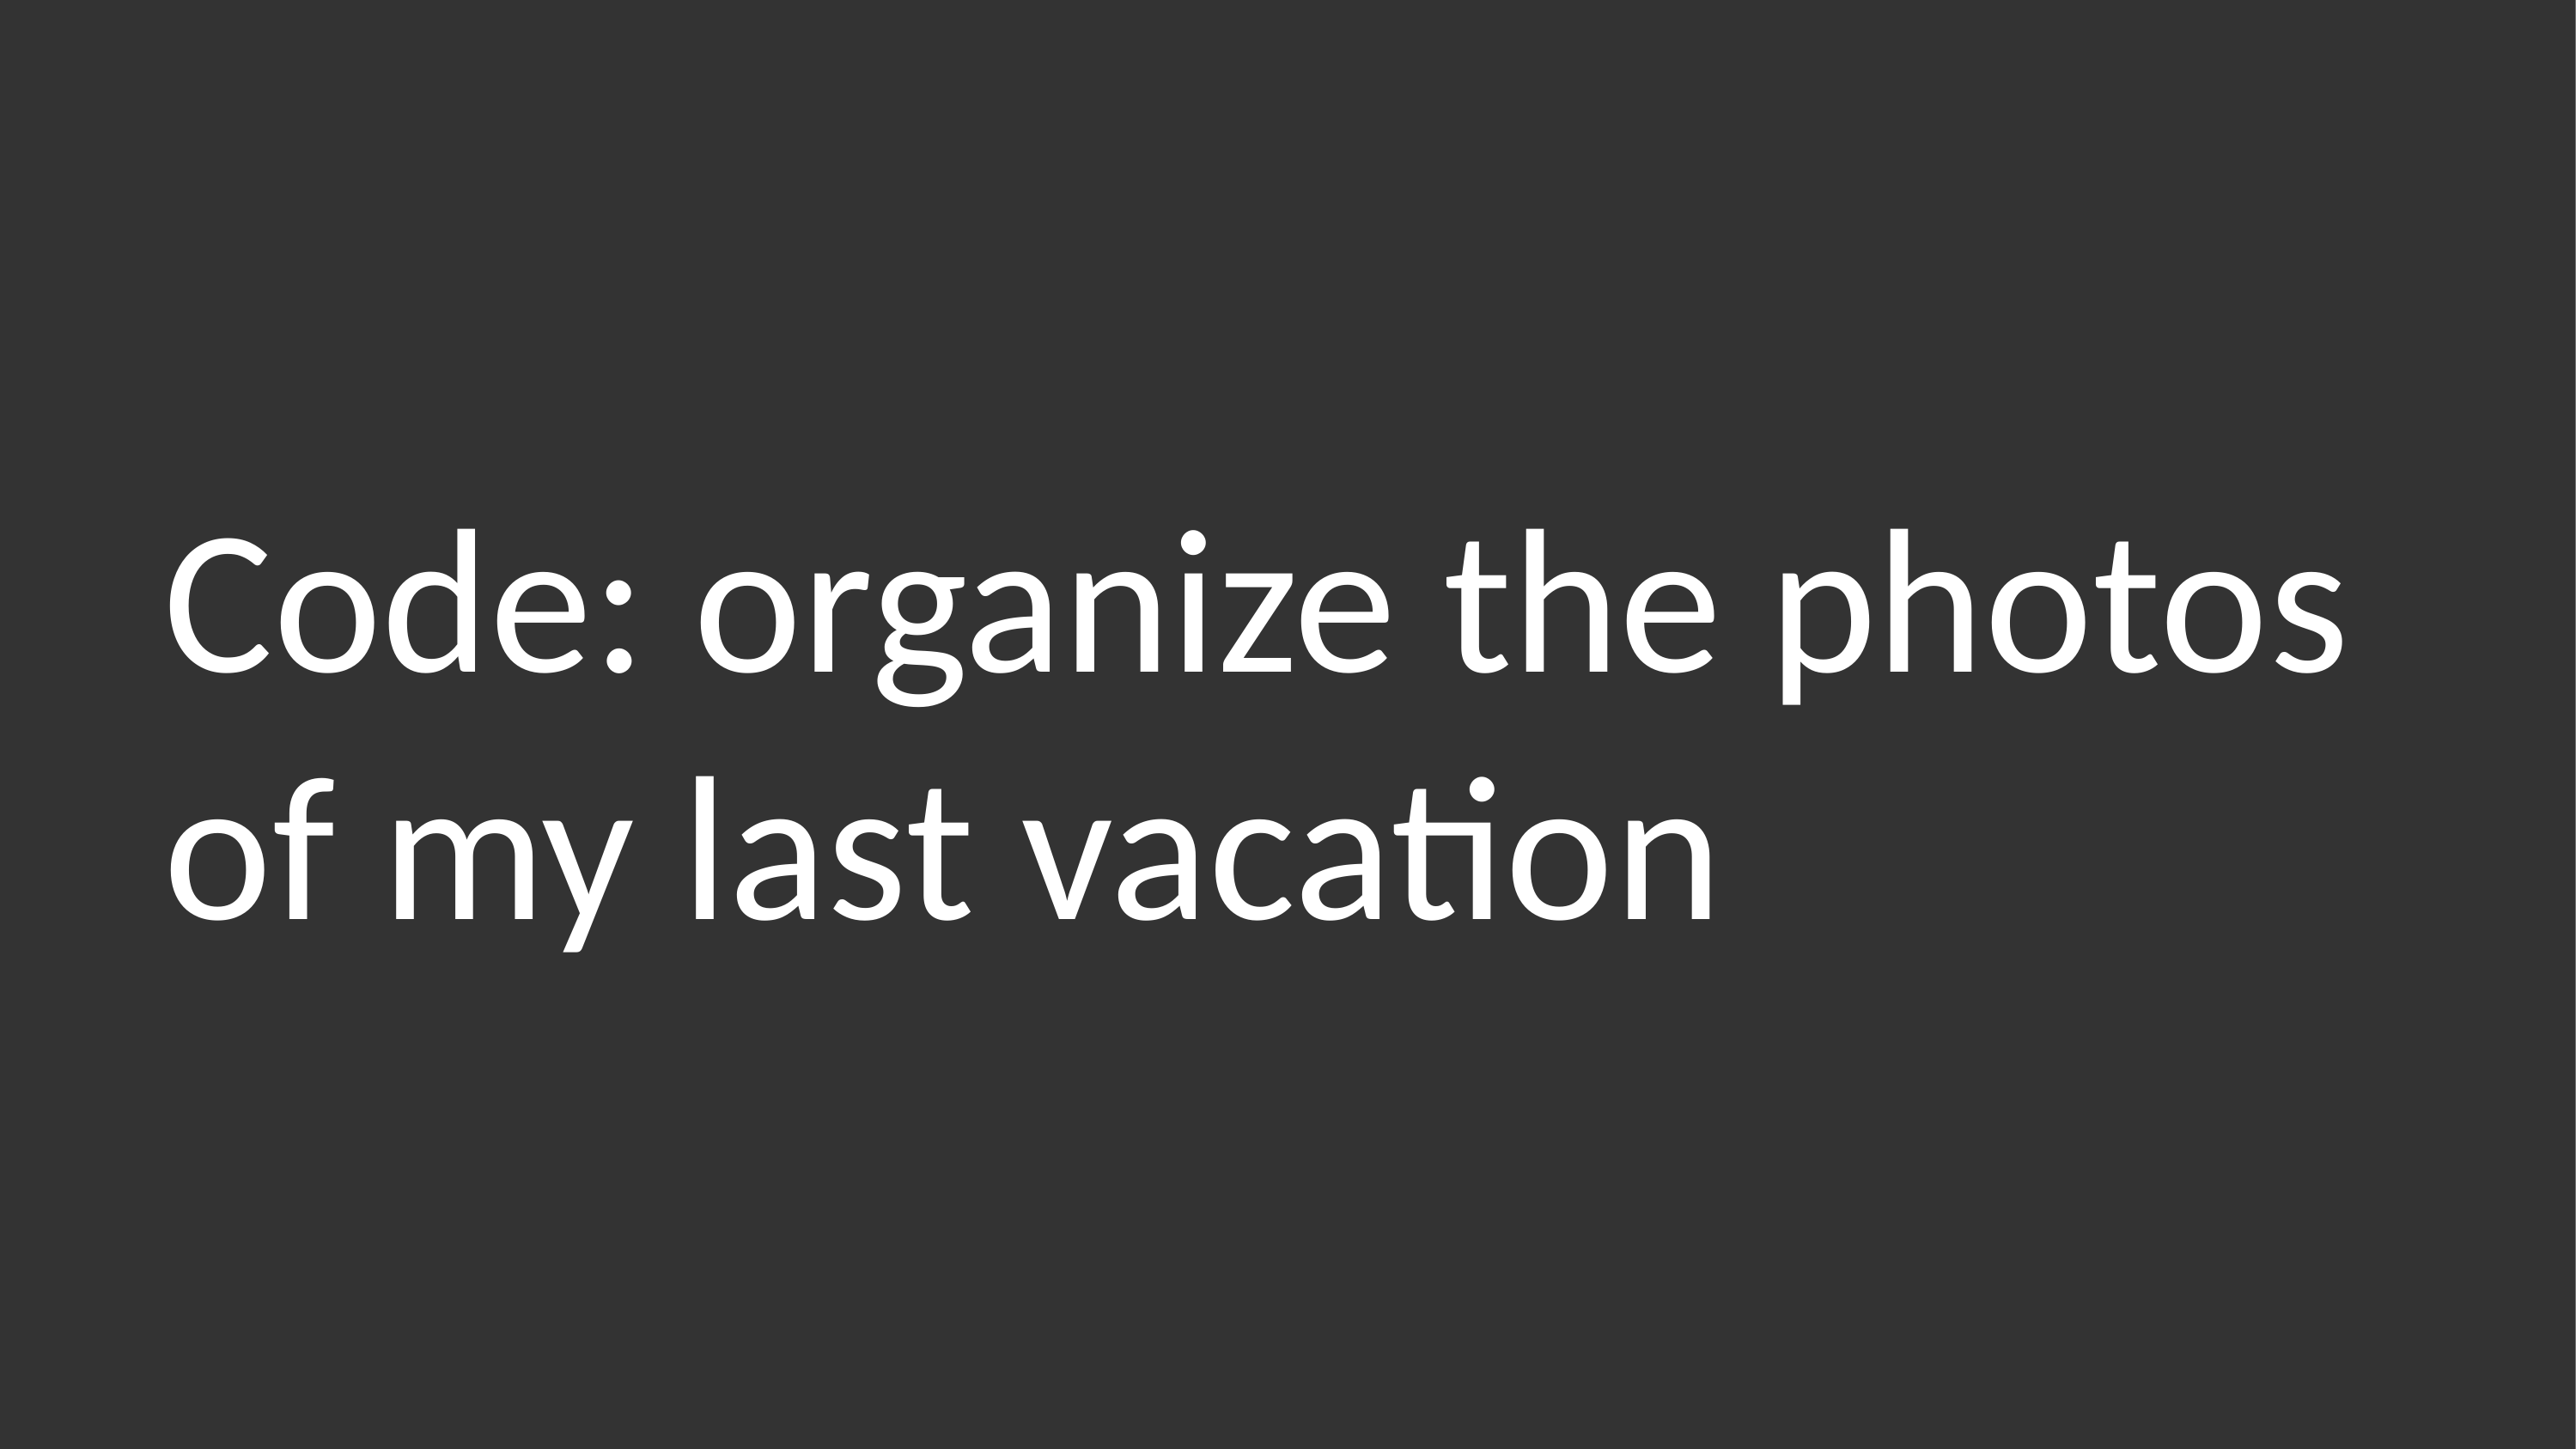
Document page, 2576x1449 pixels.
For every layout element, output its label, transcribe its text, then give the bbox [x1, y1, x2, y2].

title Code: organize the photos of my last vacation [137, 137, 2477, 1290]
